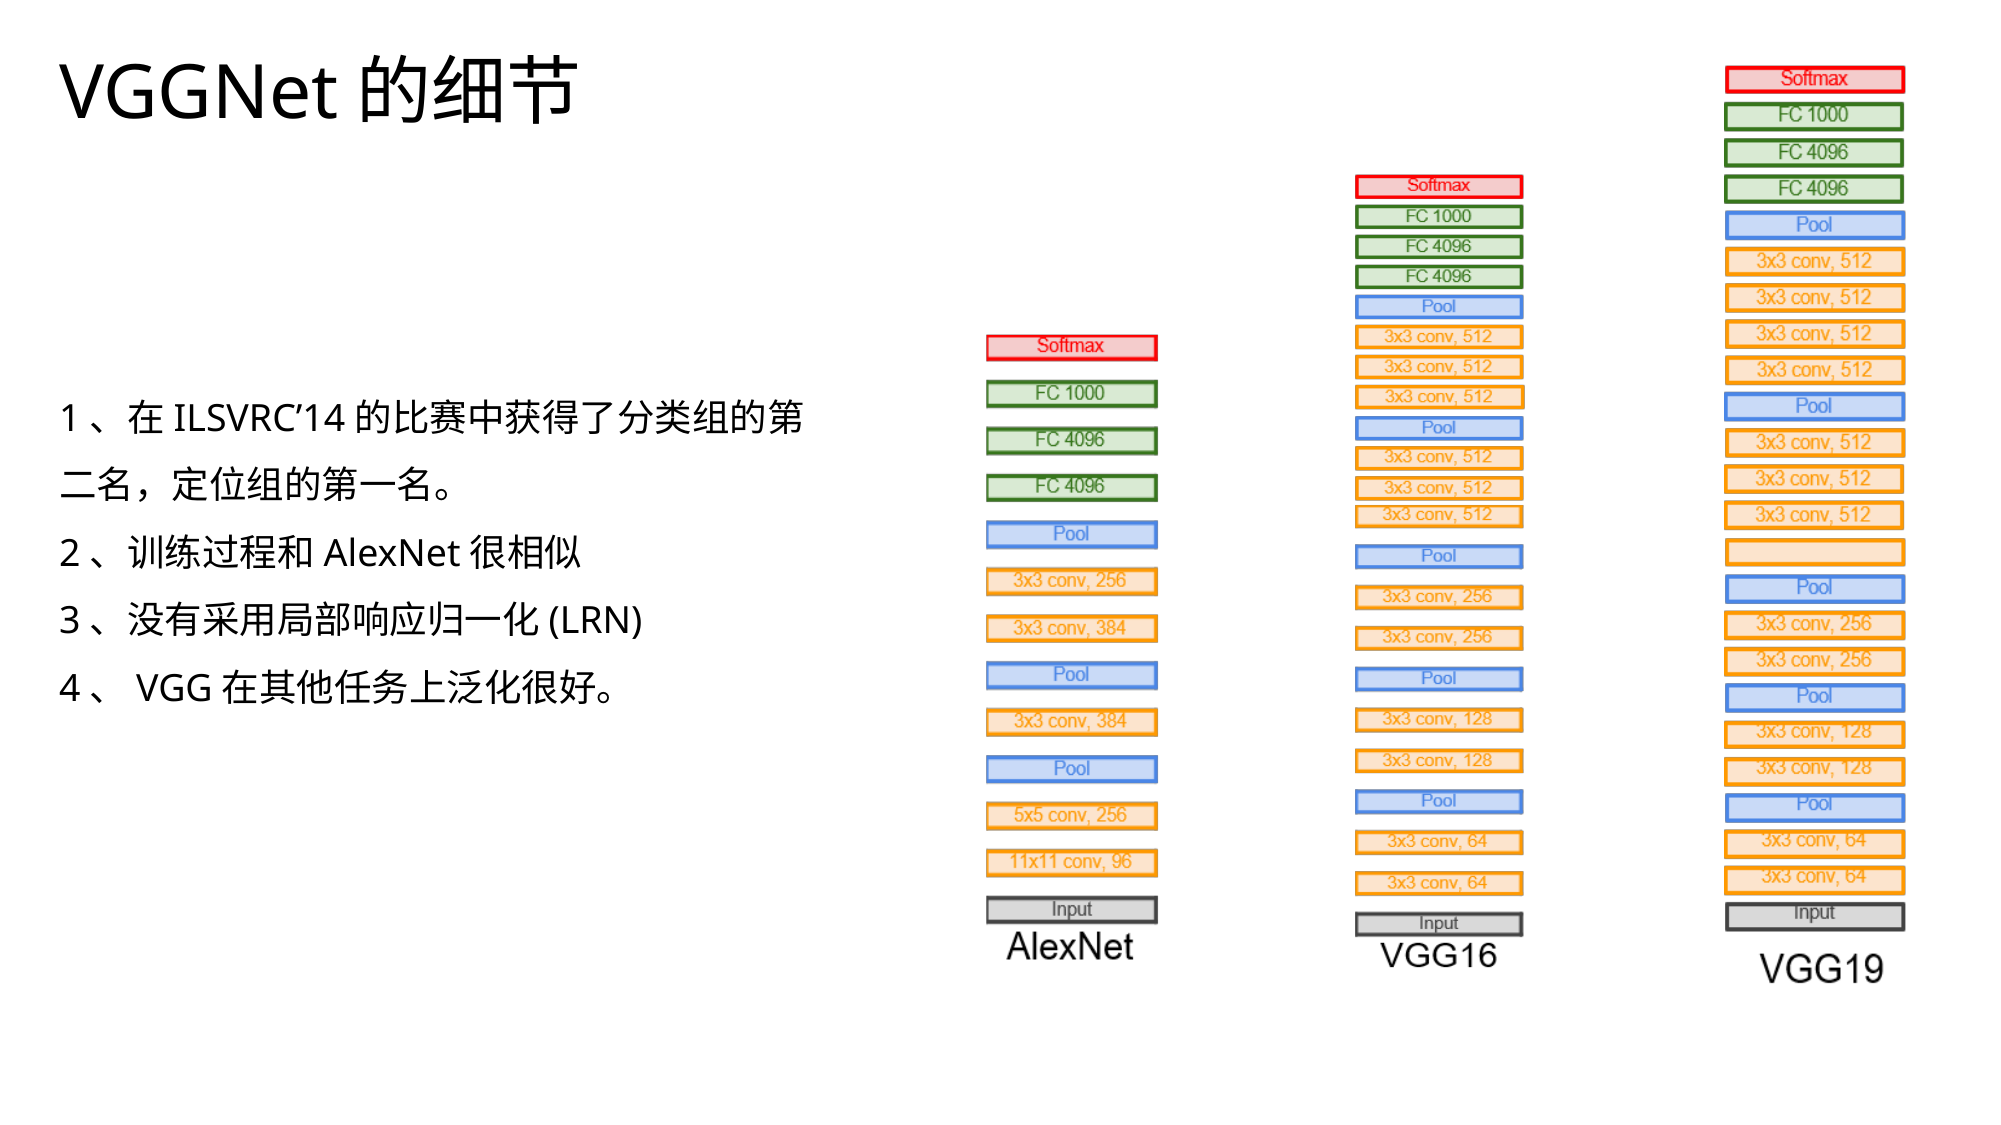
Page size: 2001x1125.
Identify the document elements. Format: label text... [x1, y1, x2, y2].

picture [1724, 59, 1908, 1018]
text_box 1、在ILSVRC’14的比赛中获得了分类组的第二名，定位组的第一名。 2、训练过程和AlexNet很相似 3、没有采用局部响应归一化(LRN) 4、VGG在其他任务上泛化很好。 [44, 364, 830, 717]
text_box VGGNet的细节 [44, 36, 830, 142]
picture [1354, 169, 1538, 1018]
picture [984, 327, 1168, 1018]
